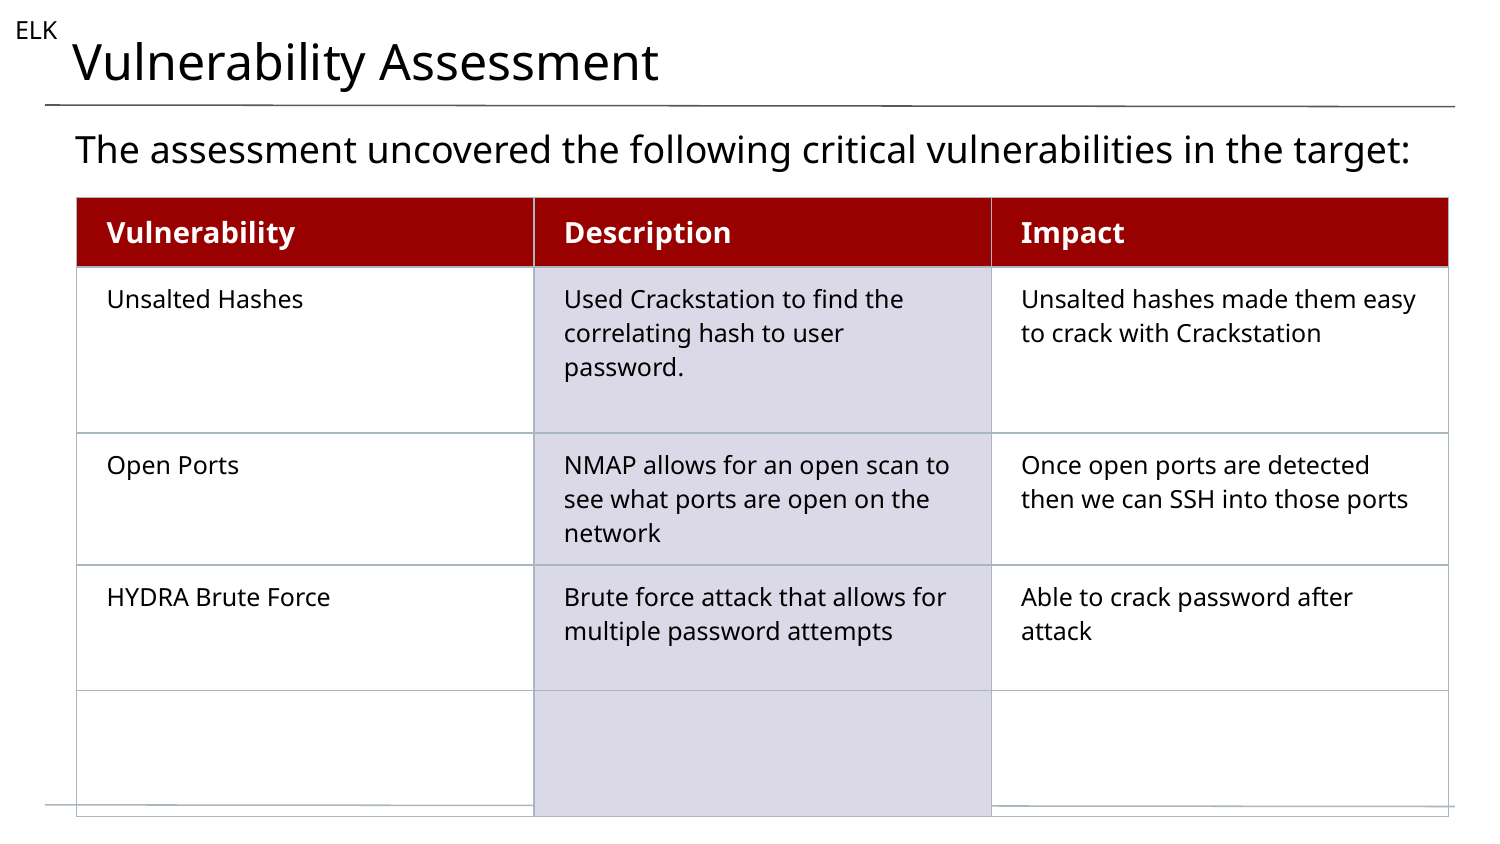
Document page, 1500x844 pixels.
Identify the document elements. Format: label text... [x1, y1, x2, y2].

table_cell HYDRA Brute Force [77, 566, 533, 690]
table_cell [992, 691, 1448, 816]
table_cell [535, 691, 991, 816]
table_cell Unsalted Hashes [77, 268, 533, 432]
table_header Impact [992, 198, 1448, 266]
table_cell Able to crack password after attack [992, 566, 1448, 690]
table_cell NMAP allows for an open scan to see what ports are open on the network [535, 434, 991, 564]
table_header Vulnerability [77, 198, 533, 266]
table_cell Used Crackstation to find the correlating hash to user password. [535, 268, 991, 432]
table_cell Unsalted hashes made them easy to crack with Crackstation [992, 268, 1448, 432]
subtitle The assessment uncovered the following critical vulnerabilities in the target: [0, 110, 1500, 171]
text_box ELK [0, 0, 493, 60]
table_cell [77, 691, 533, 816]
table_cell Brute force attack that allows for multiple password attempts [535, 566, 991, 690]
table_cell Once open ports are detected then we can SSH into those ports [992, 434, 1448, 564]
title Vulnerability Assessment [0, 0, 1500, 88]
table_header Description [535, 198, 991, 266]
table_cell Open Ports [77, 434, 533, 564]
